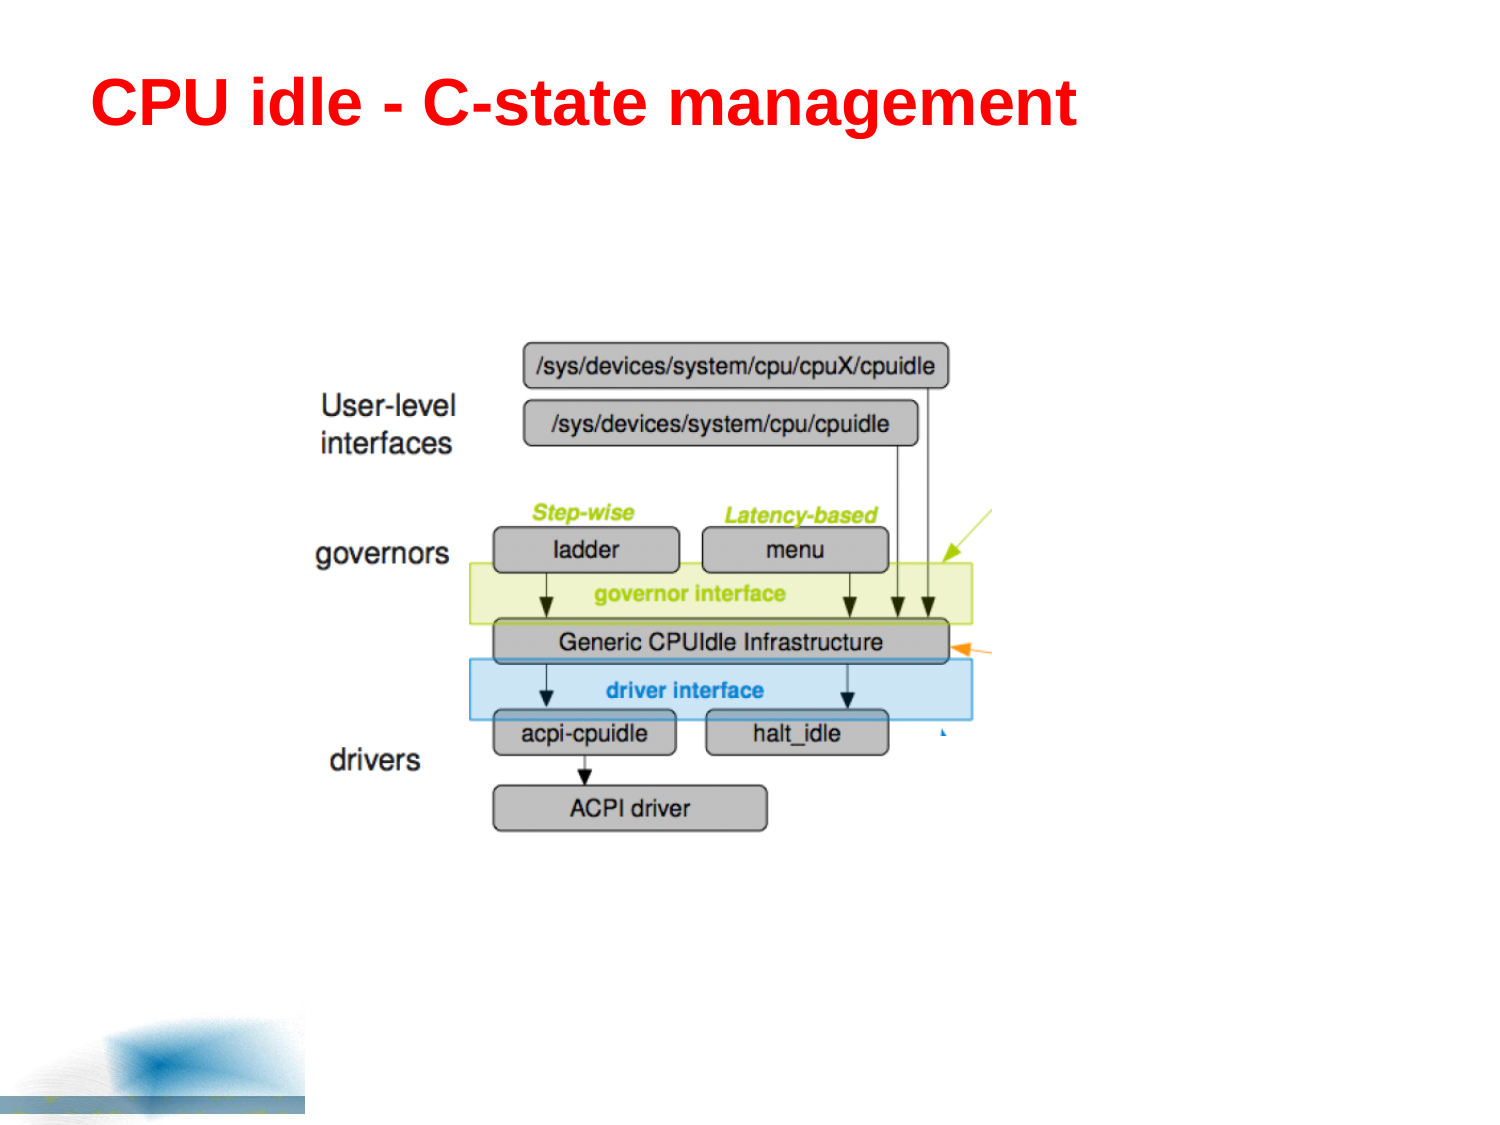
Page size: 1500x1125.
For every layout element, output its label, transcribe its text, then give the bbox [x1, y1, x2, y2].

picture [0, 0, 1500, 1125]
title CPU idle - C-state management [75, 45, 1425, 153]
